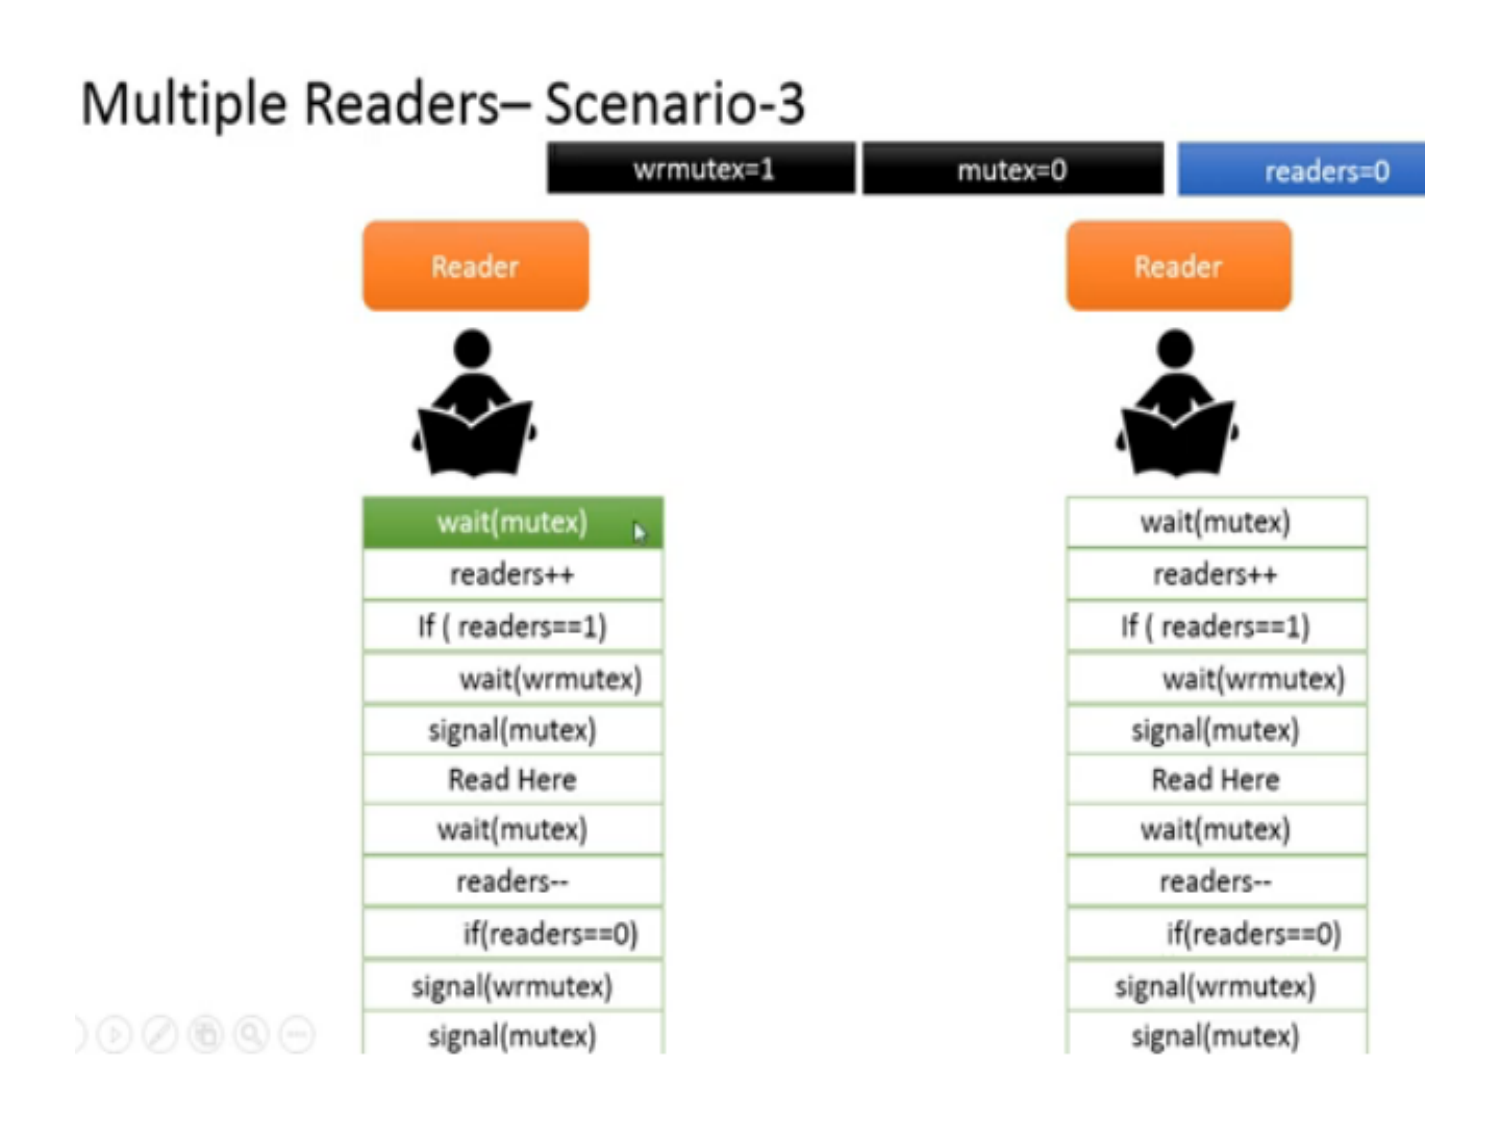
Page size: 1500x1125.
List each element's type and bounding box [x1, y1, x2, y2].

picture [74, 62, 1426, 1076]
